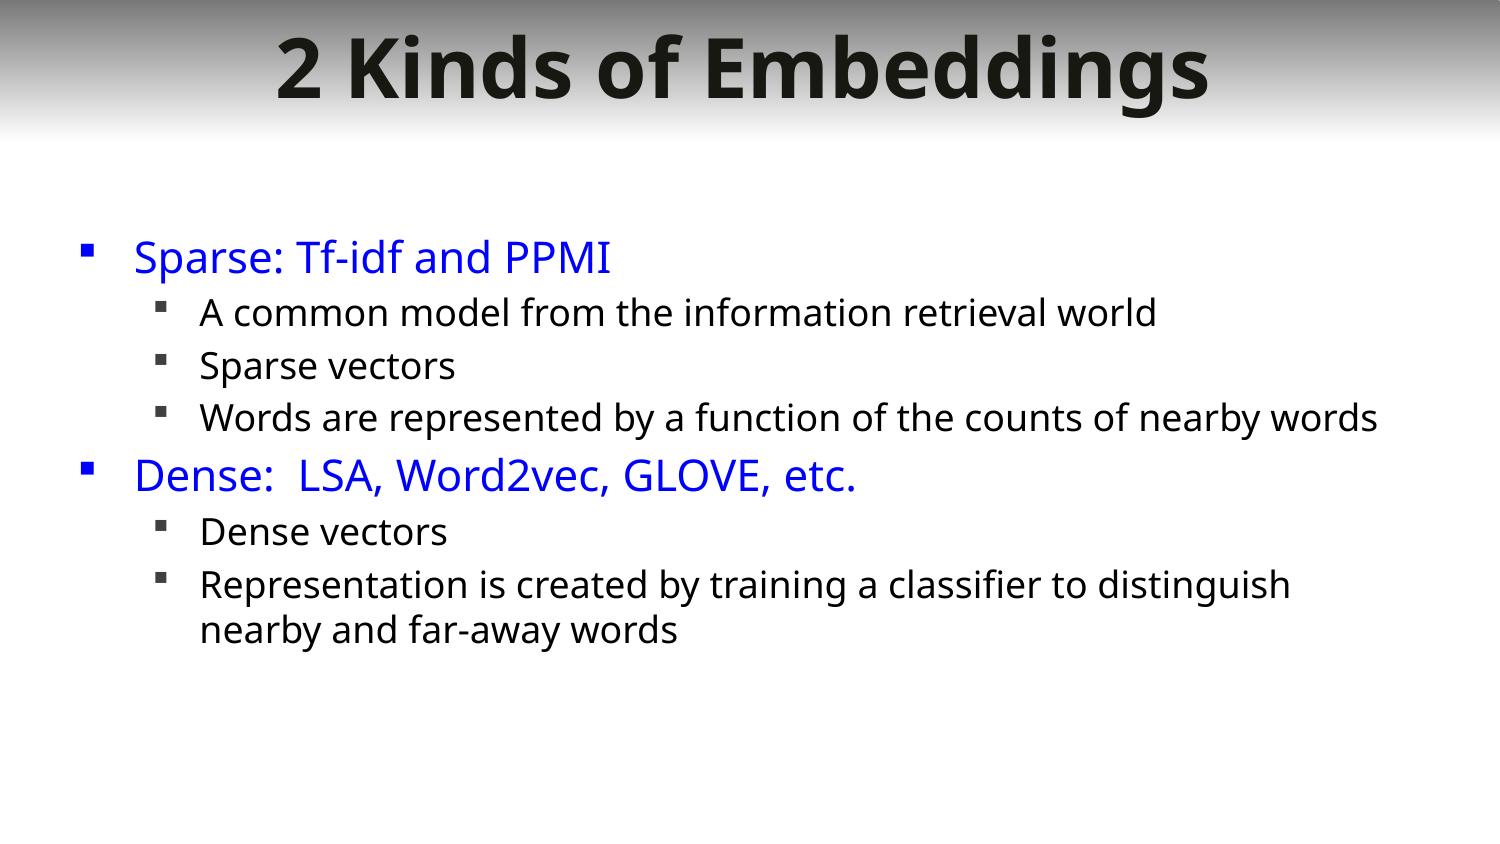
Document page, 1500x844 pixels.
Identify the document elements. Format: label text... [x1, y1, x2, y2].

title 2 Kinds of Embeddings [12, 0, 1475, 132]
list Sparse: Tf-idf and PPMI A common model from the information retrieval world Sparse vectors Words are represented by a function of the counts of nearby words Dense: LSA, Word2vec, GLOVE, etc. Dense vectors Representation is created by training a classifier to distinguish nearby and far-away words [62, 221, 1413, 797]
